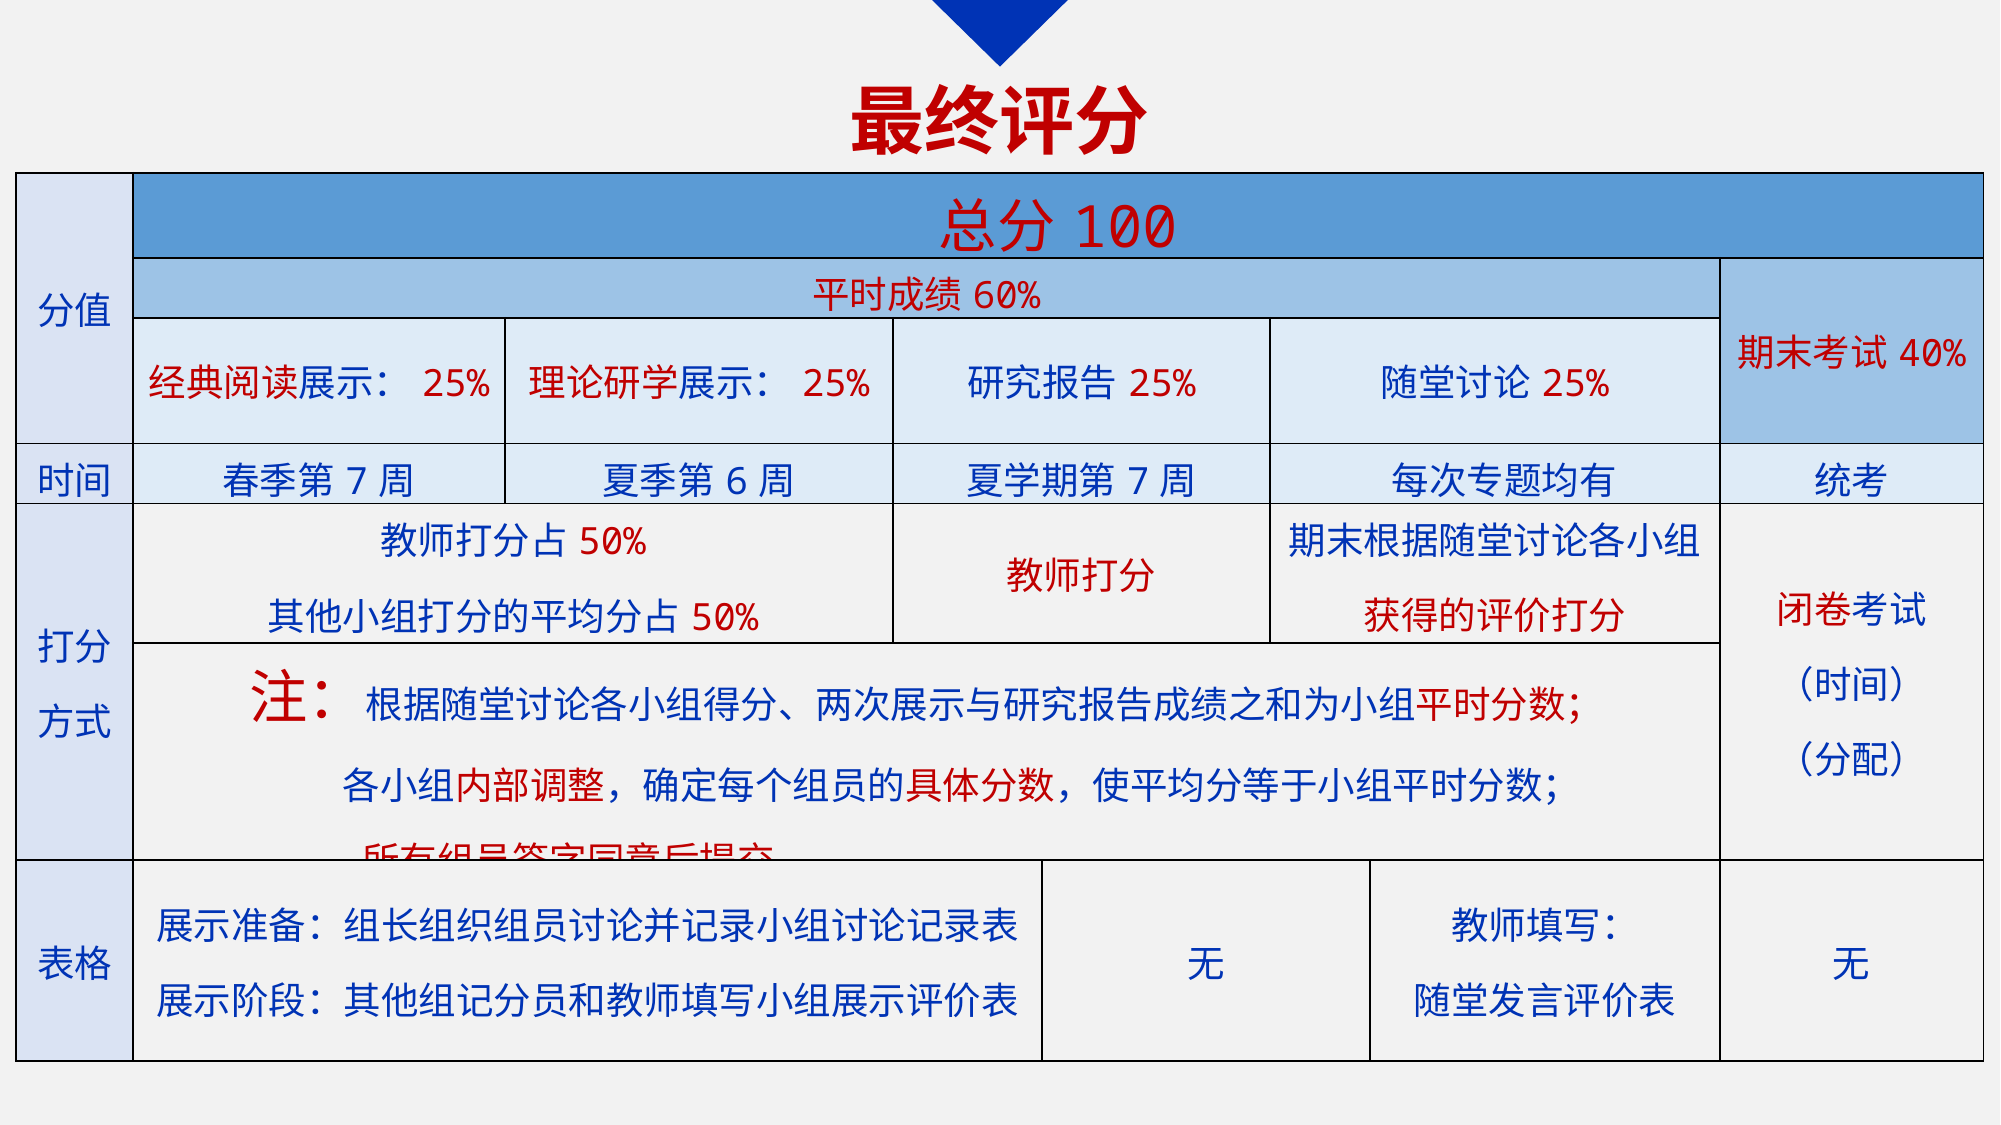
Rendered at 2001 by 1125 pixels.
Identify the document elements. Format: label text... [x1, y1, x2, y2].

text_box [930, 0, 1070, 66]
table_cell 闭卷考试 （时间） （分配） [1721, 504, 1983, 859]
table_cell 春季第7周 [134, 444, 504, 503]
table_cell 无 [1721, 861, 1983, 1060]
table_cell 每次专题均有 [1271, 444, 1719, 503]
table_cell 展示准备：组长组织组员讨论并记录小组讨论记录表 展示阶段：其他组记分员和教师填写小组展示评价表 [134, 861, 1041, 1060]
table_cell 表格 [17, 861, 132, 1060]
table_cell 期末根据随堂讨论各小组 获得的评价打分 [1271, 504, 1719, 642]
text_box 最终评分 [481, 66, 1518, 172]
table_header 分值 [17, 174, 132, 443]
table_header 总分100 [134, 174, 1983, 257]
table_cell 打分 方式 [17, 504, 132, 859]
table_cell 无 [1043, 861, 1369, 1060]
table_cell 教师填写： 随堂发言评价表 [1371, 861, 1719, 1060]
table_cell 夏学期第7周 [894, 444, 1269, 503]
table_cell 理论研学展示：25% [506, 319, 892, 443]
table_cell 夏季第6周 [506, 444, 892, 503]
table_cell 教师打分 [894, 504, 1269, 642]
table_cell 统考 [1721, 444, 1983, 503]
table_cell 经典阅读展示：25% [134, 319, 504, 443]
table_cell 教师打分占50% 其他小组打分的平均分占50% [134, 504, 892, 642]
table_cell 平时成绩60% [134, 259, 1719, 317]
table_cell 期末考试40% [1721, 259, 1983, 443]
table_cell 注：根据随堂讨论各小组得分、两次展示与研究报告成绩之和为小组平时分数； 各小组内部调整，确定每个组员的具体分数，使平均分等于小组平时分数； 所有组员签字同意后提交。 [134, 644, 1719, 859]
table_cell 研究报告25% [894, 319, 1269, 443]
table_cell 时间 [17, 444, 132, 503]
table_cell 随堂讨论25% [1271, 319, 1719, 443]
